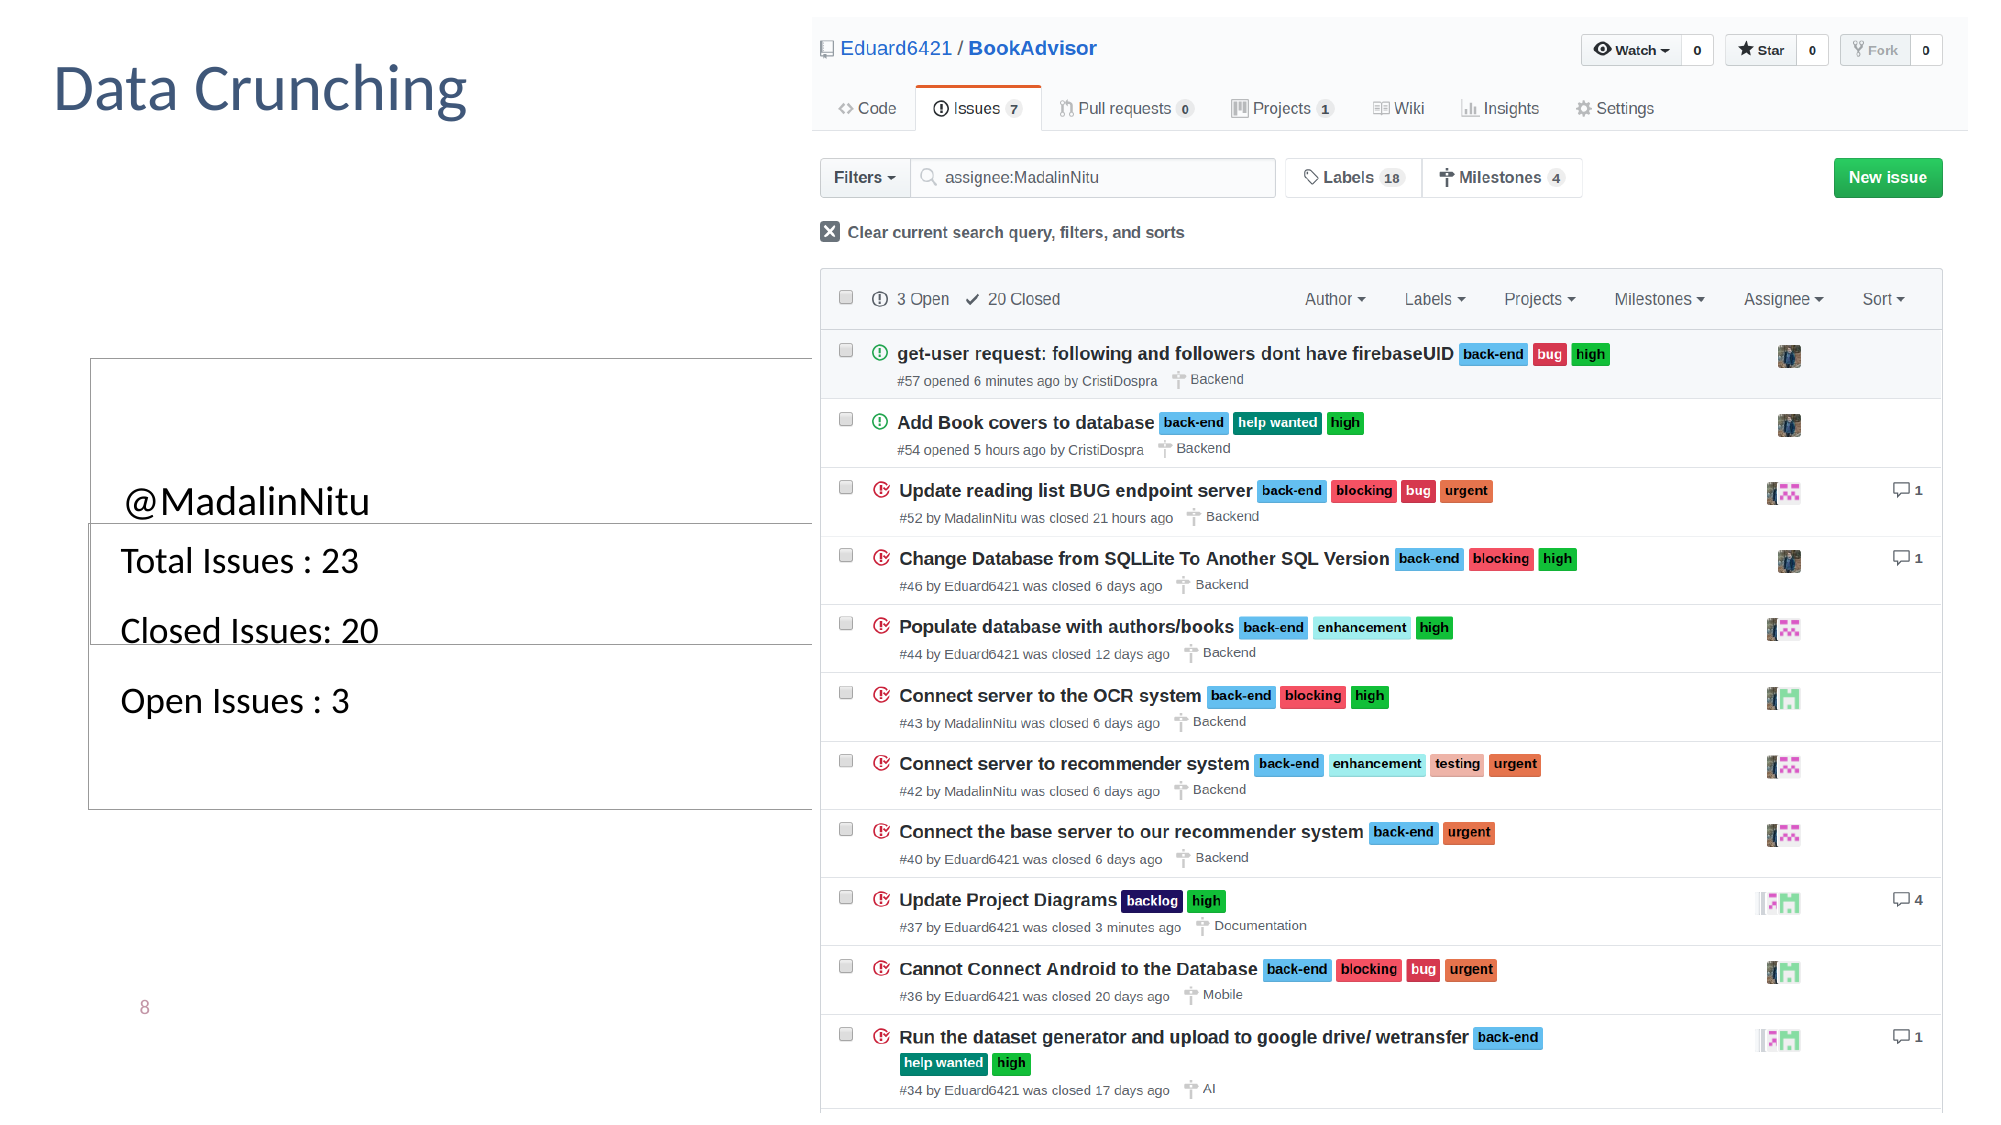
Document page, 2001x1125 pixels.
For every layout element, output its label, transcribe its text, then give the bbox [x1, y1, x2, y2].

title Data Crunching [30, 41, 720, 135]
slide_number 8 [105, 993, 170, 1033]
picture [812, 17, 1968, 1113]
list @MadalinNitu [90, 358, 807, 645]
list Total Issues : 23 Closed Issues: 20 Open Issues : 3 [88, 523, 807, 810]
